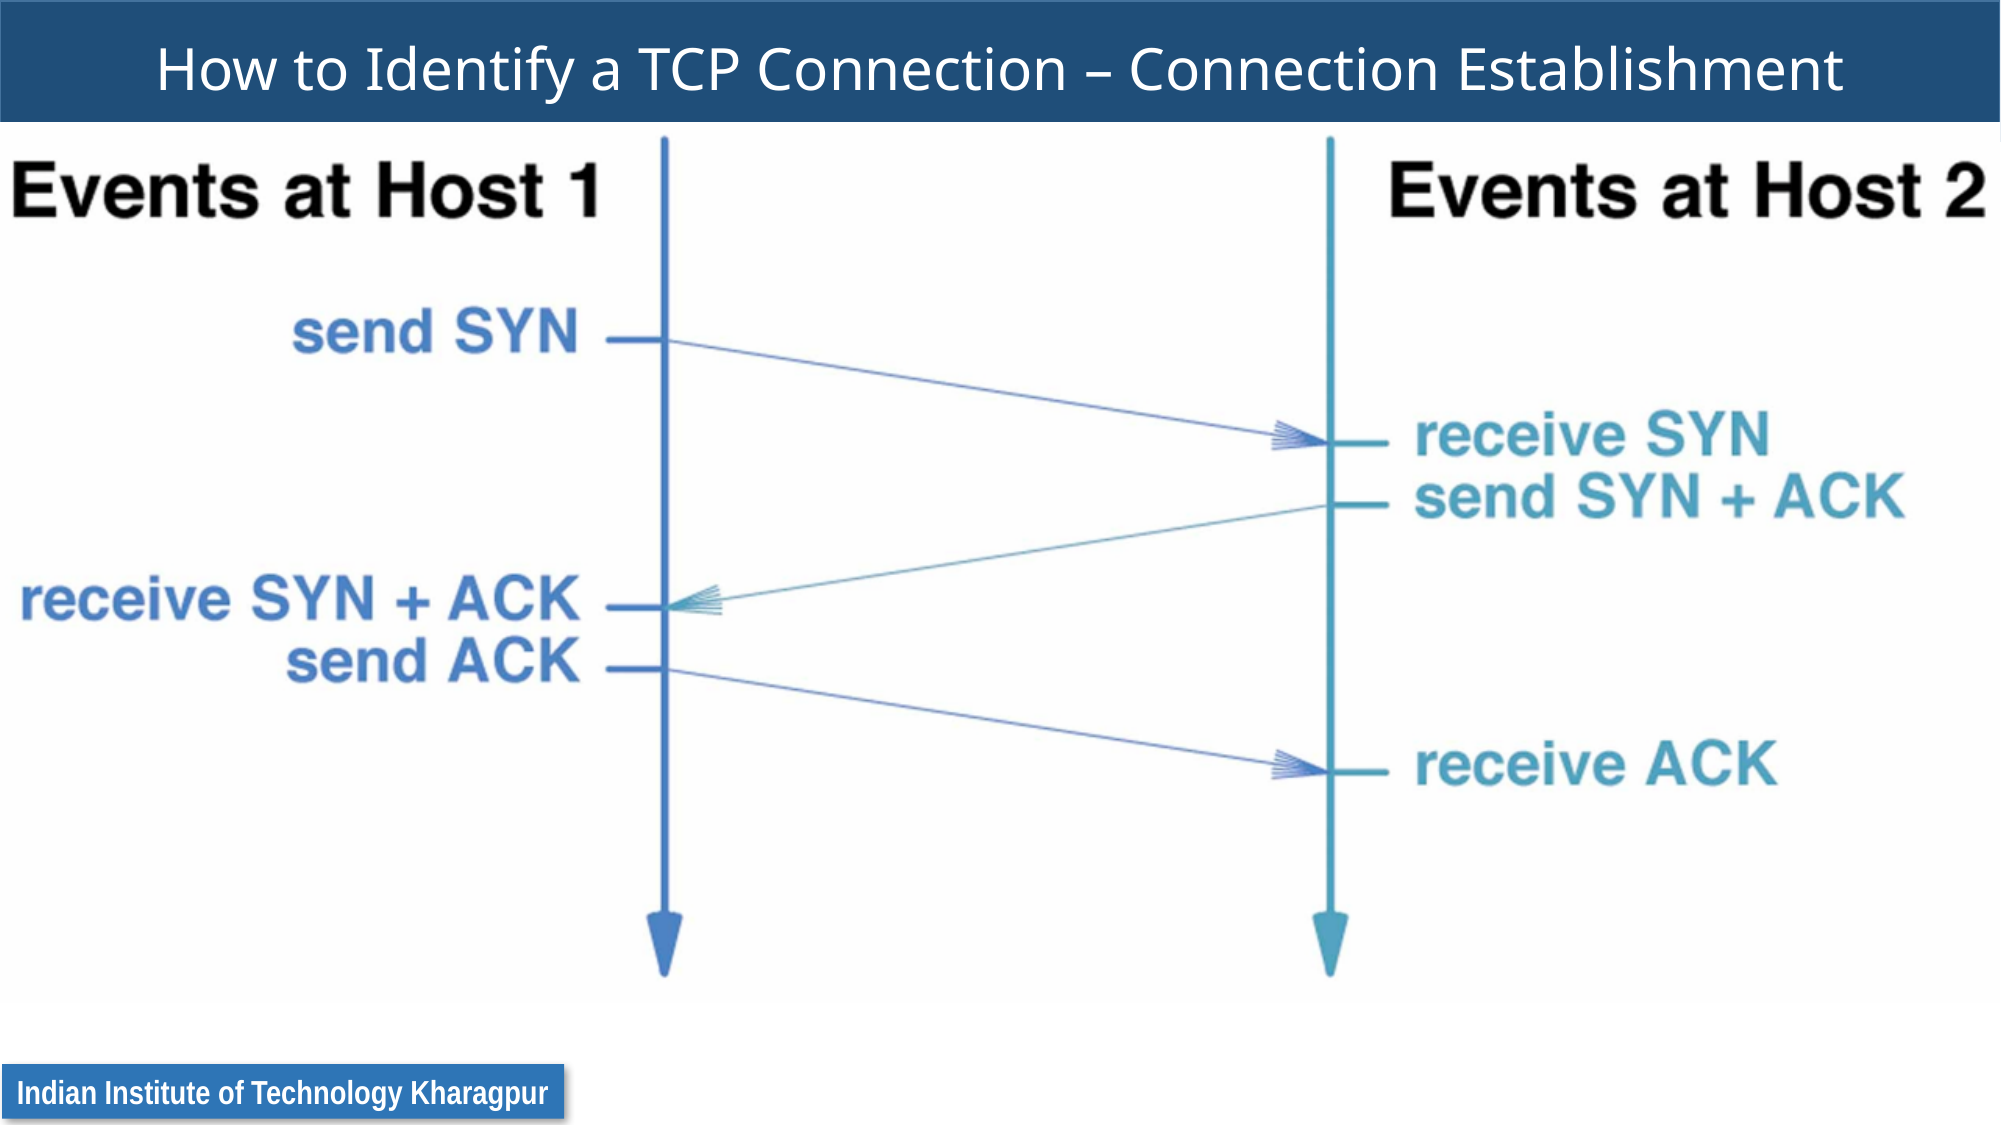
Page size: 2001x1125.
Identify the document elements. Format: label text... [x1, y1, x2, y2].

picture [0, 122, 2000, 1003]
title How to Identify a TCP Connection – Connection Establishment [0, 1, 2000, 122]
